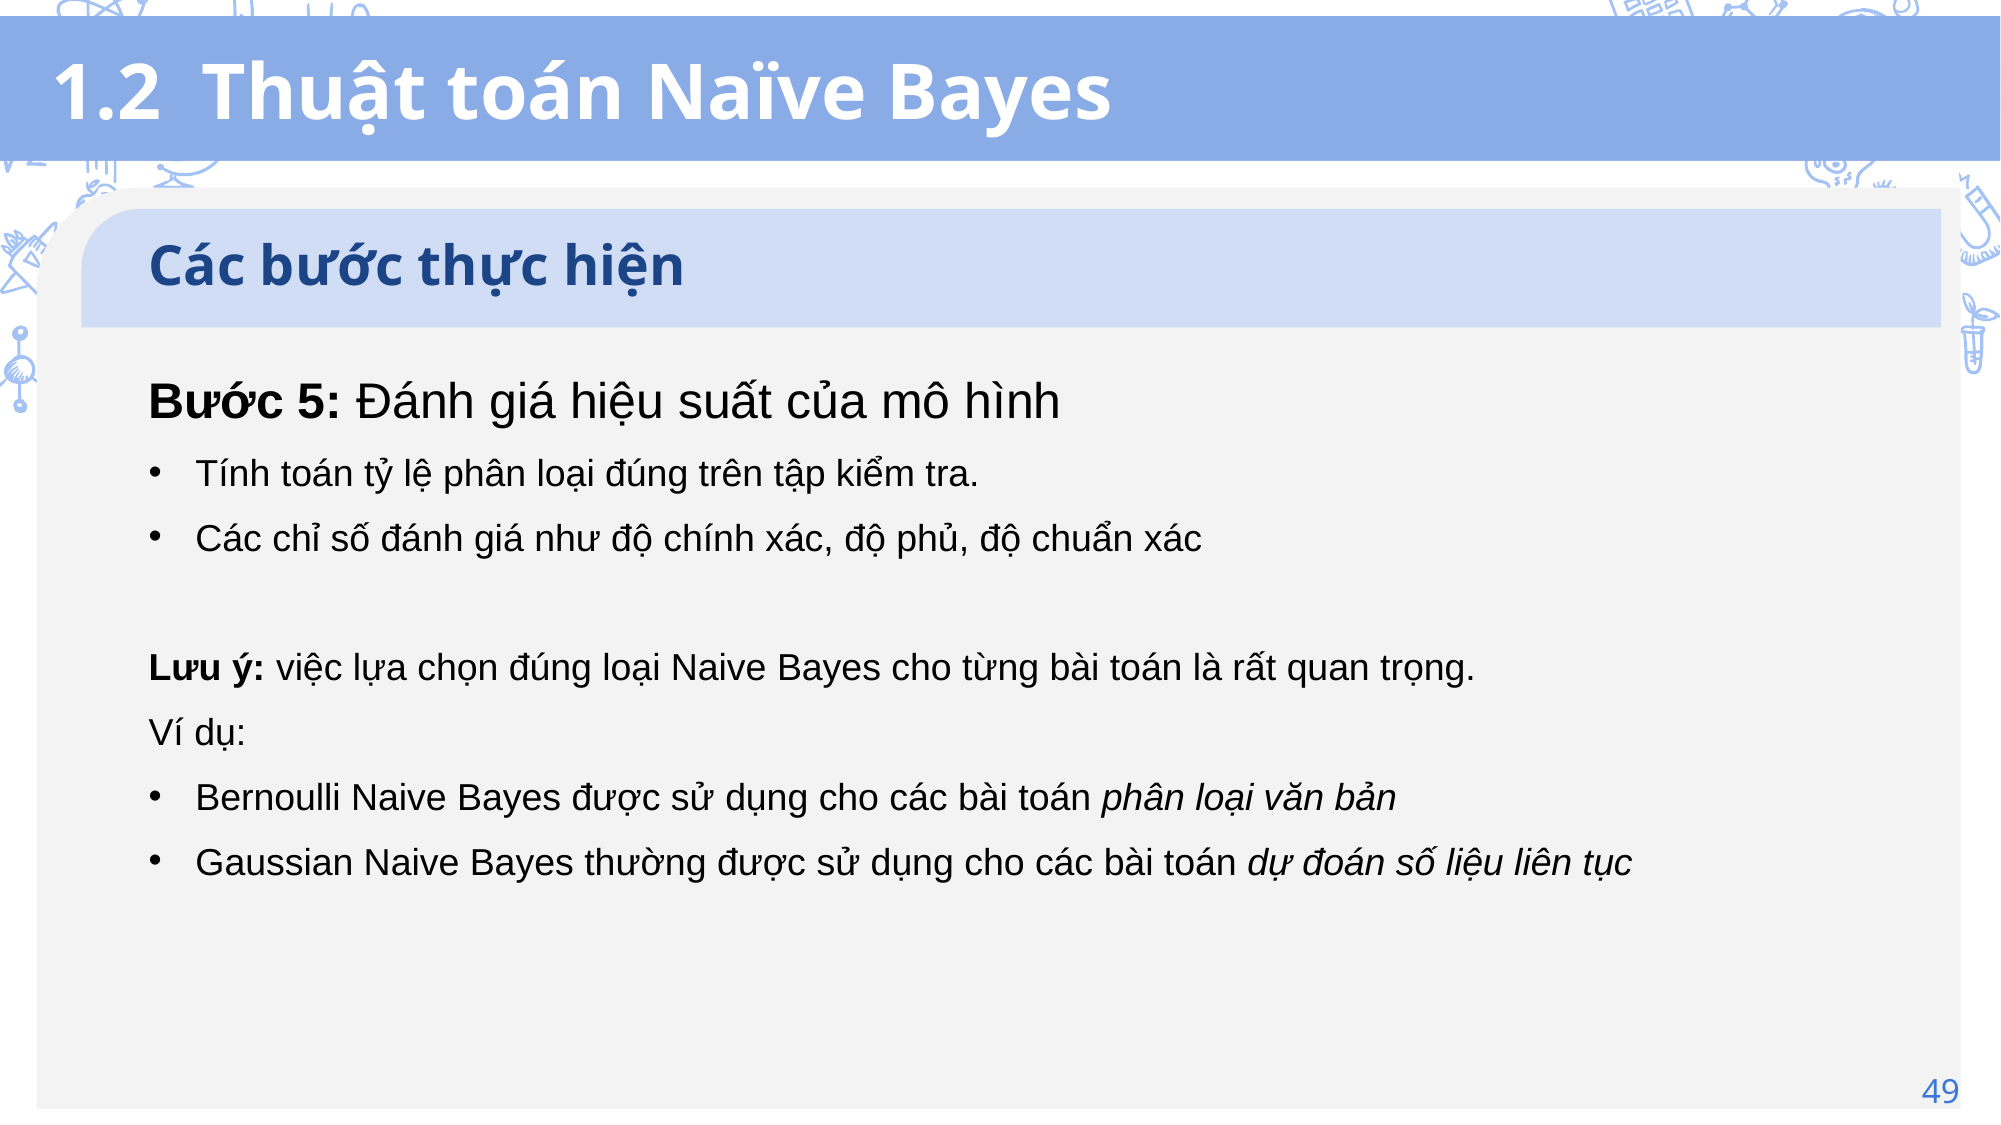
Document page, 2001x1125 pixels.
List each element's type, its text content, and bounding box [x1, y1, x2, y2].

slide_number 49 [1880, 1061, 2000, 1125]
text_box Bước 5: Đánh giá hiệu suất của mô hình Tính toán tỷ lệ phân loại đúng trên tập kiểm tra. Các chỉ số đánh giá như độ chính xác, độ phủ, độ chuẩn xác Lưu ý: việc lựa chọn đúng loại Naive Bayes cho từng bài toán là rất quan trọng. Ví dụ: Bernoulli Naive Bayes được sử dụng cho các bài toán phân loại văn bản Gaussian Naive Bayes thường được sử dụng cho các bài toán dự đoán số liệu liên tục [133, 357, 1800, 971]
text_box Các bước thực hiện [133, 222, 1458, 315]
title 1.2 Thuật toán Naïve Bayes [36, 39, 1380, 138]
